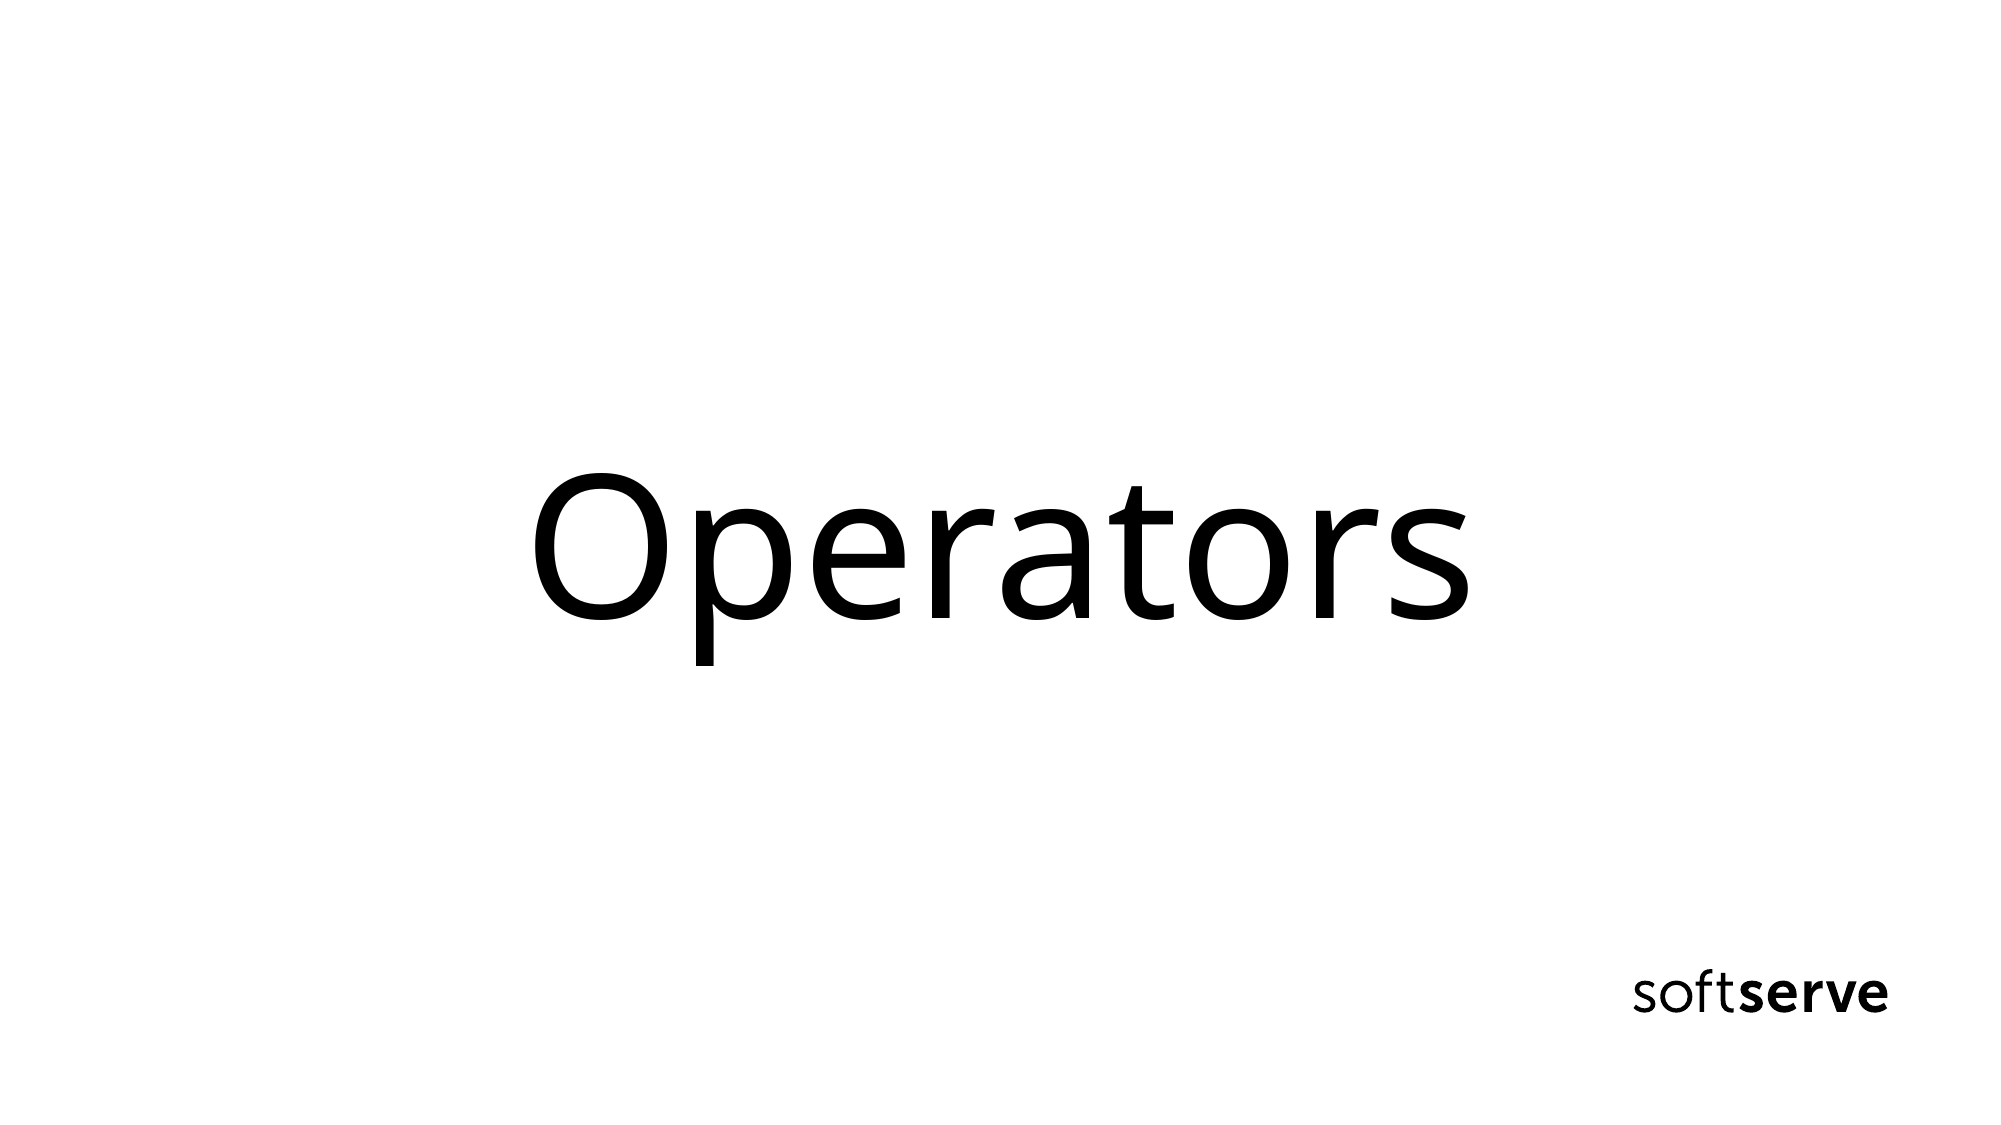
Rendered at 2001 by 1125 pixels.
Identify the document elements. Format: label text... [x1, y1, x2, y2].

list Operators [57, 177, 1944, 1084]
